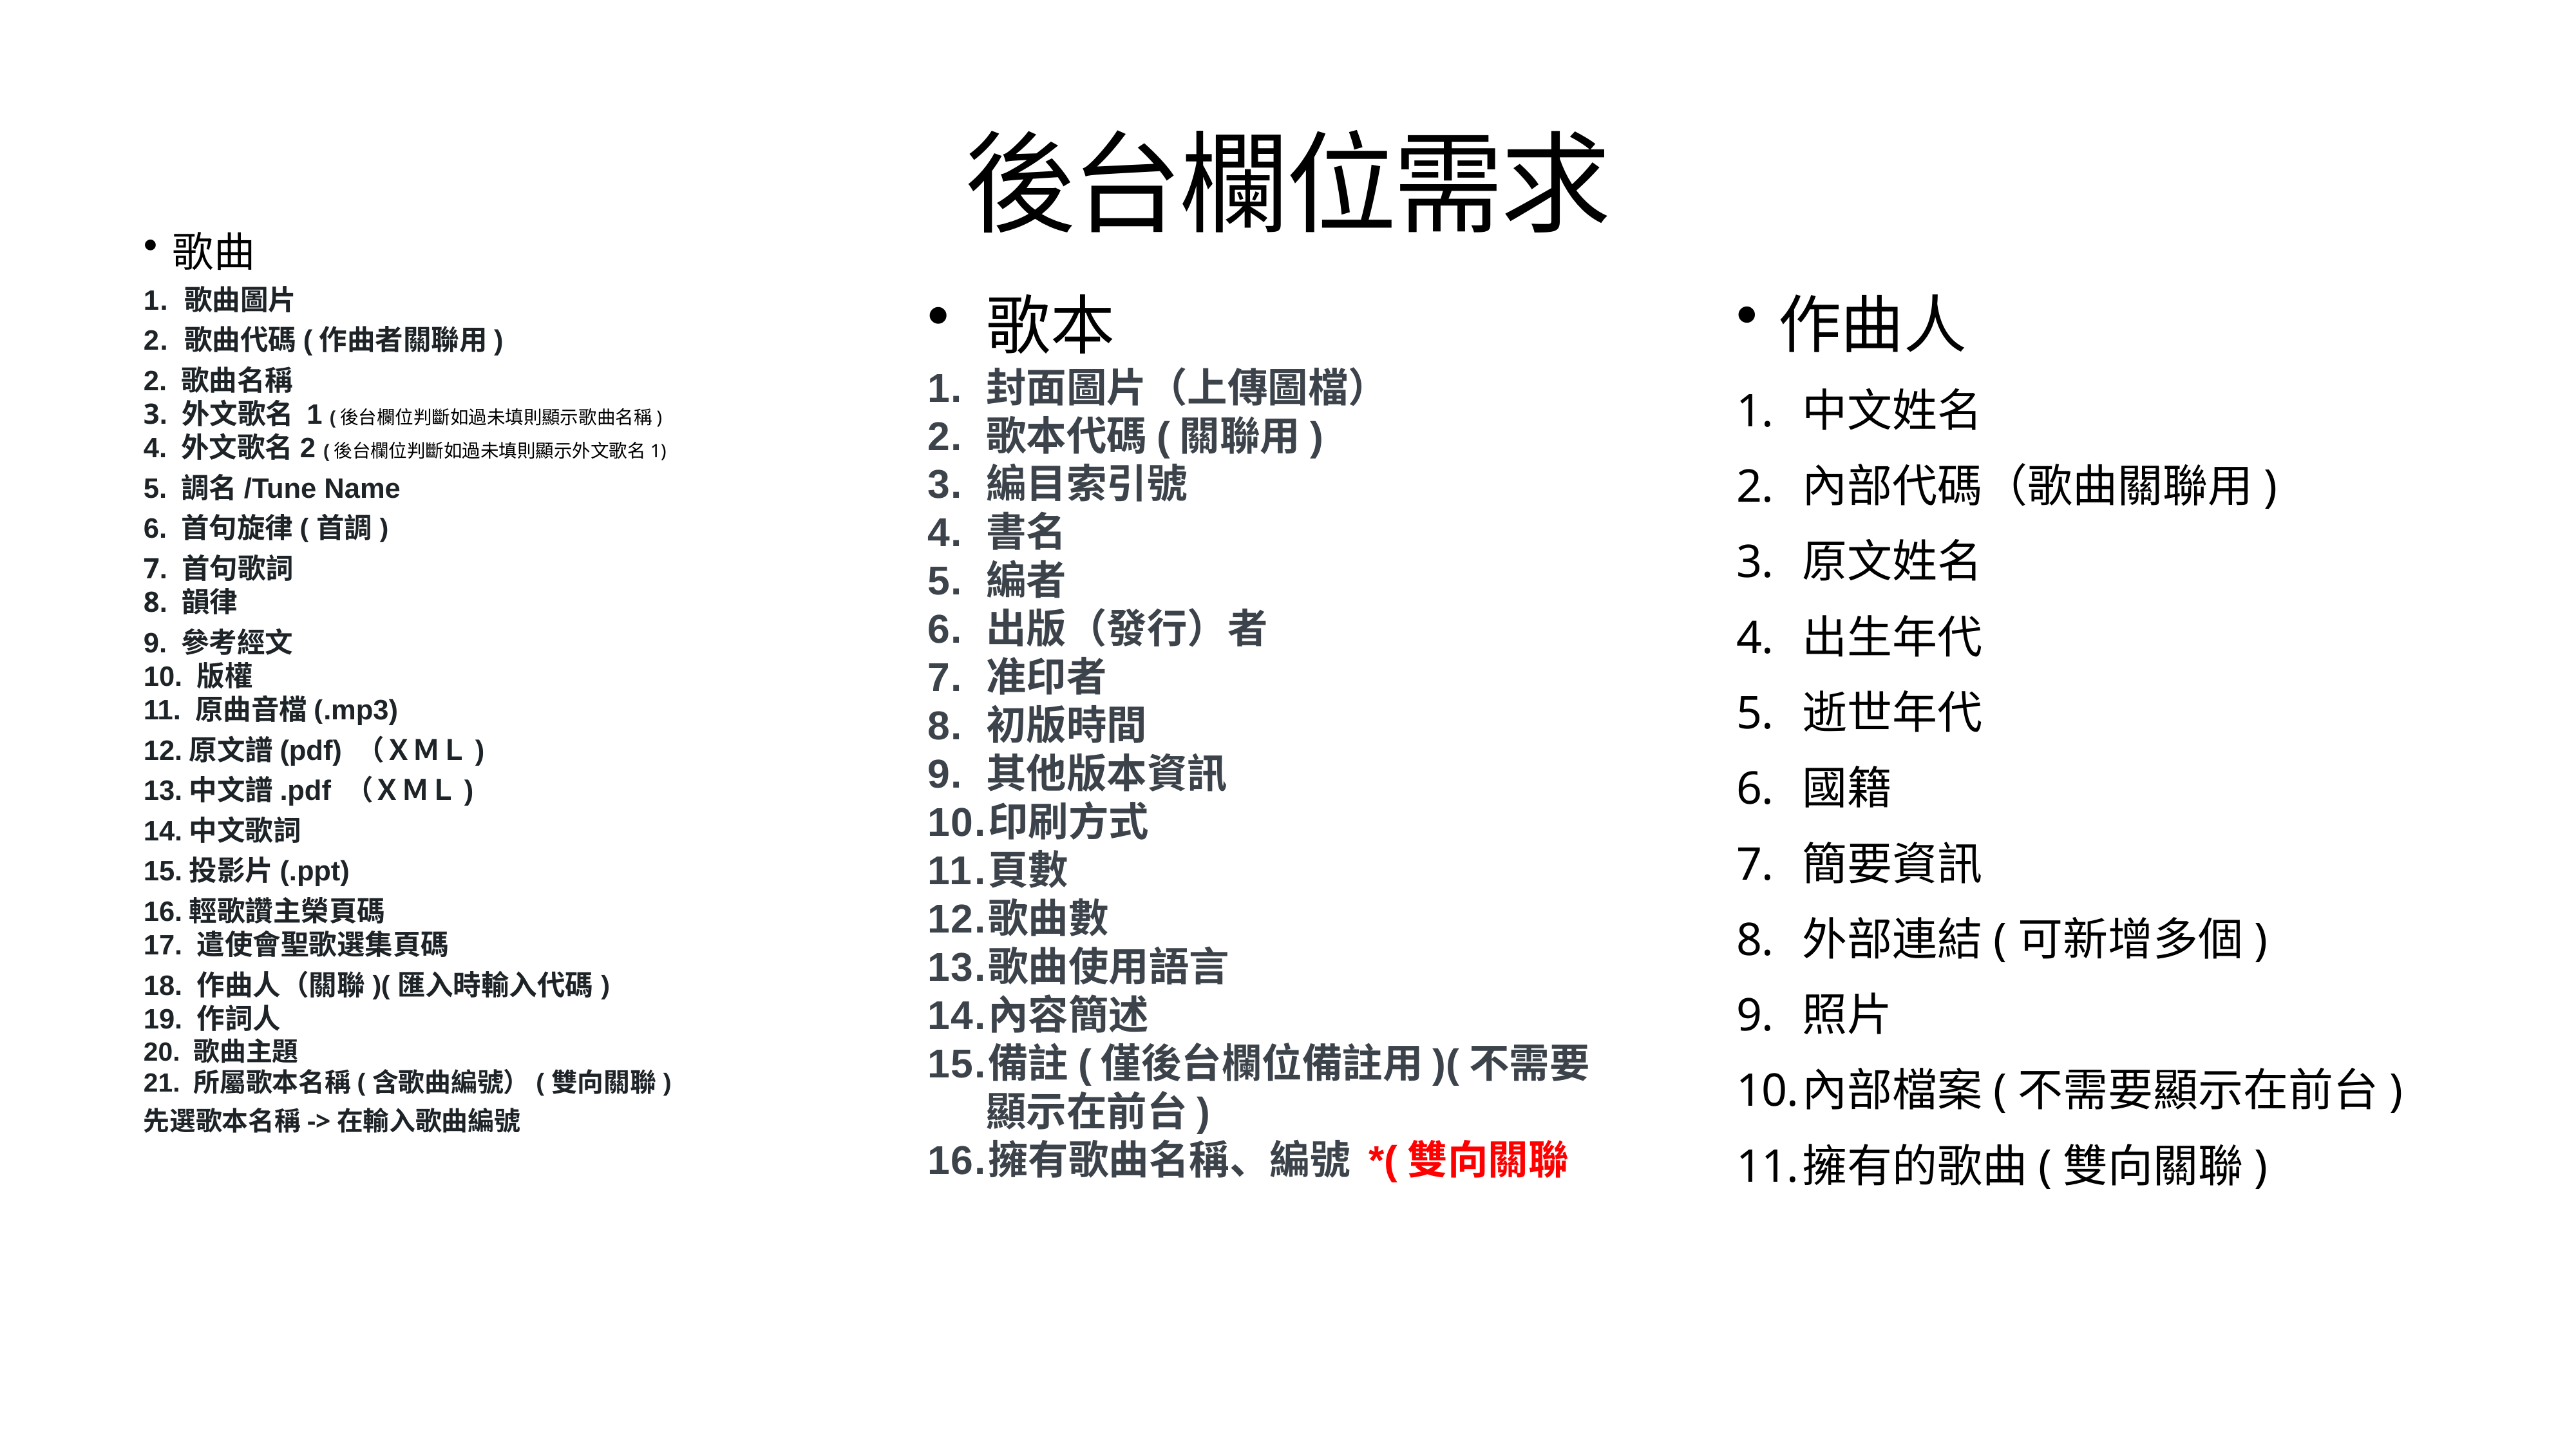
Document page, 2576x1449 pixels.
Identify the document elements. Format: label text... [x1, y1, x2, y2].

title 後台欄位需求 [133, 85, 2443, 251]
list 歌本 封面圖片（上傳圖檔） 歌本代碼(關聯用) 編目索引號 書名 編者 出版（發行）者 准印者 初版時間 其他版本資訊 印刷方式 頁數 歌曲數 歌曲使用語言 內容簡述 備註(僅後台欄位備註用)(不需要顯示在前台) 擁有歌曲名稱、編號 *(雙向關聯 [922, 278, 1602, 1342]
text_box 作曲人 中文姓名 內部代碼（歌曲關聯用) 原文姓名 出生年代 逝世年代 國籍 簡要資訊 外部連結(可新增多個) 照片 內部檔案(不需要顯示在前台) 擁有的歌曲(雙向關聯) [1731, 279, 2410, 1342]
text_box 歌曲 歌曲圖片 歌曲代碼(作曲者關聯用) 2. 歌曲名稱 3. 外文歌名 1 (後台欄位判斷如過未填則顯示歌曲名稱) 4. 外文歌名2 (後台欄位判斷如過未填則顯示外文歌名1) 5. 調名/Tune Name 6. 首句旋律(首調) 7. 首句歌詞 8. 韻律 9. 參考經文 10. 版權 11. 原曲音檔(.mp3) 12.原文譜(pdf) （ＸＭＬ) 13.中文譜.pdf （ＸＭＬ) 14.中文歌詞 15.投影片(.ppt) 16.輕歌讚主榮頁碼 17. 遣使會聖歌選集頁碼 18. 作曲人（關聯)(匯入時輸入代碼) 19. 作詞人 20. 歌曲主題 21. 所屬歌本名稱(含歌曲編號）(雙向關聯) 先選歌本名稱->在輸入歌曲編號 [138, 220, 817, 1283]
